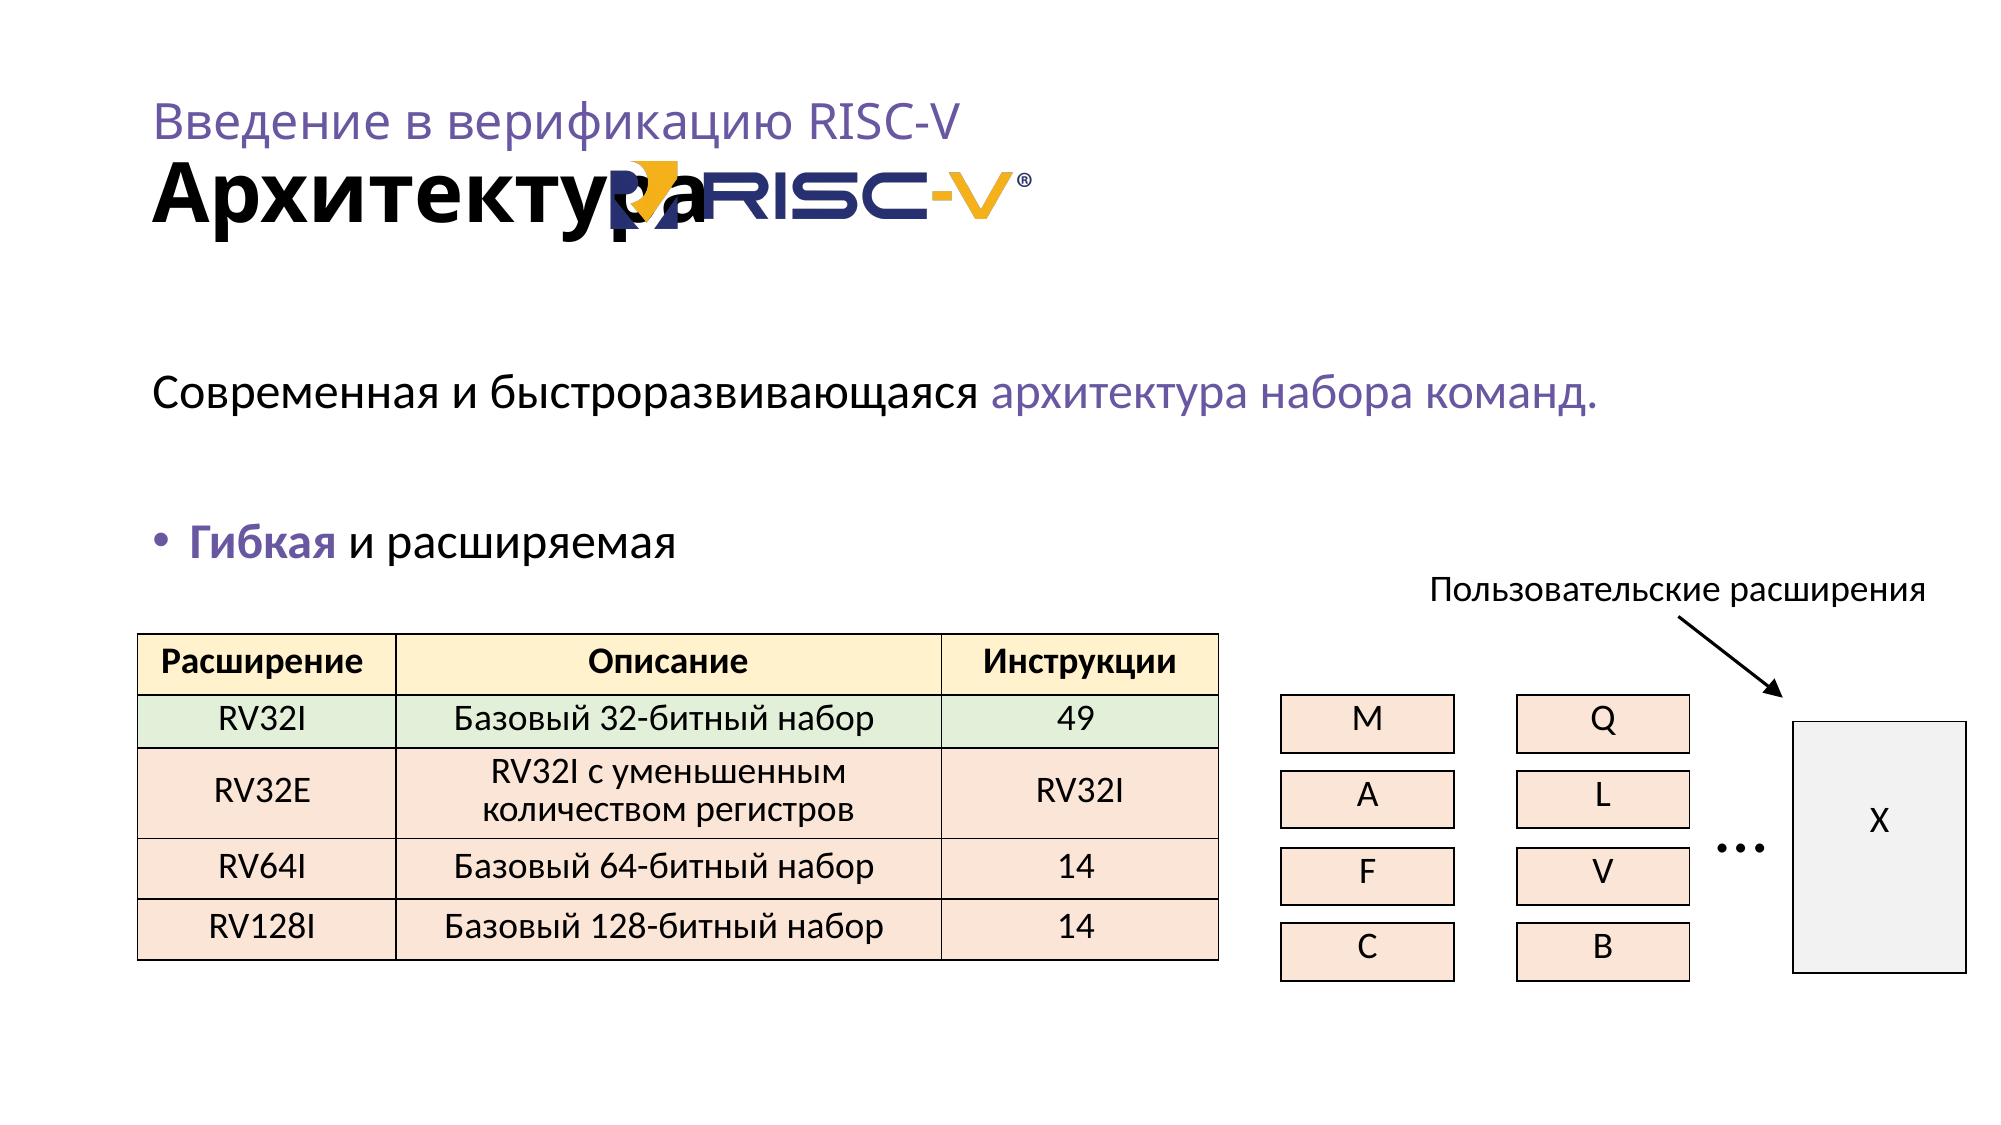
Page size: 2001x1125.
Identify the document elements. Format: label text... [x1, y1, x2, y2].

table_header Инструкции [942, 635, 1218, 694]
table_header M [1282, 696, 1453, 752]
table_header L [1518, 772, 1689, 827]
table_cell RV32I [942, 749, 1218, 838]
text_box Современная и быстроразвивающаяся архитектура набора команд. Гибкая и расширяемая [137, 277, 1863, 992]
table_header V [1518, 849, 1689, 904]
table_cell 14 [942, 839, 1218, 898]
table_cell Базовый 128-битный набор [397, 900, 941, 959]
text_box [1772, 689, 1783, 698]
table_header F [1282, 849, 1453, 904]
table_header B [1518, 924, 1689, 980]
table_header С [1282, 924, 1453, 980]
text_box … [1700, 770, 1783, 876]
table_cell RV128I [138, 900, 395, 959]
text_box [1678, 617, 1780, 696]
table_cell Базовый 32-битный набор [397, 696, 941, 747]
table_cell RV64I [138, 839, 395, 898]
text_box Пользовательские расширения [1414, 556, 1942, 617]
table_cell RV32I [138, 696, 395, 747]
table_header X [1794, 722, 1965, 972]
table_cell 14 [942, 900, 1218, 959]
title Введение в верификацию RISC-V Архитектура [137, 59, 1863, 277]
table_header Расширение [138, 635, 395, 694]
table_header Описание [397, 635, 941, 694]
table_cell RV32E [138, 749, 395, 838]
table_cell Базовый 64-битный набор [397, 839, 941, 898]
table_header A [1282, 772, 1453, 827]
table_header Q [1518, 696, 1689, 752]
table_cell RV32I с уменьшенным количеством регистров [397, 749, 941, 838]
picture [610, 161, 1032, 229]
table_cell 49 [942, 696, 1218, 747]
